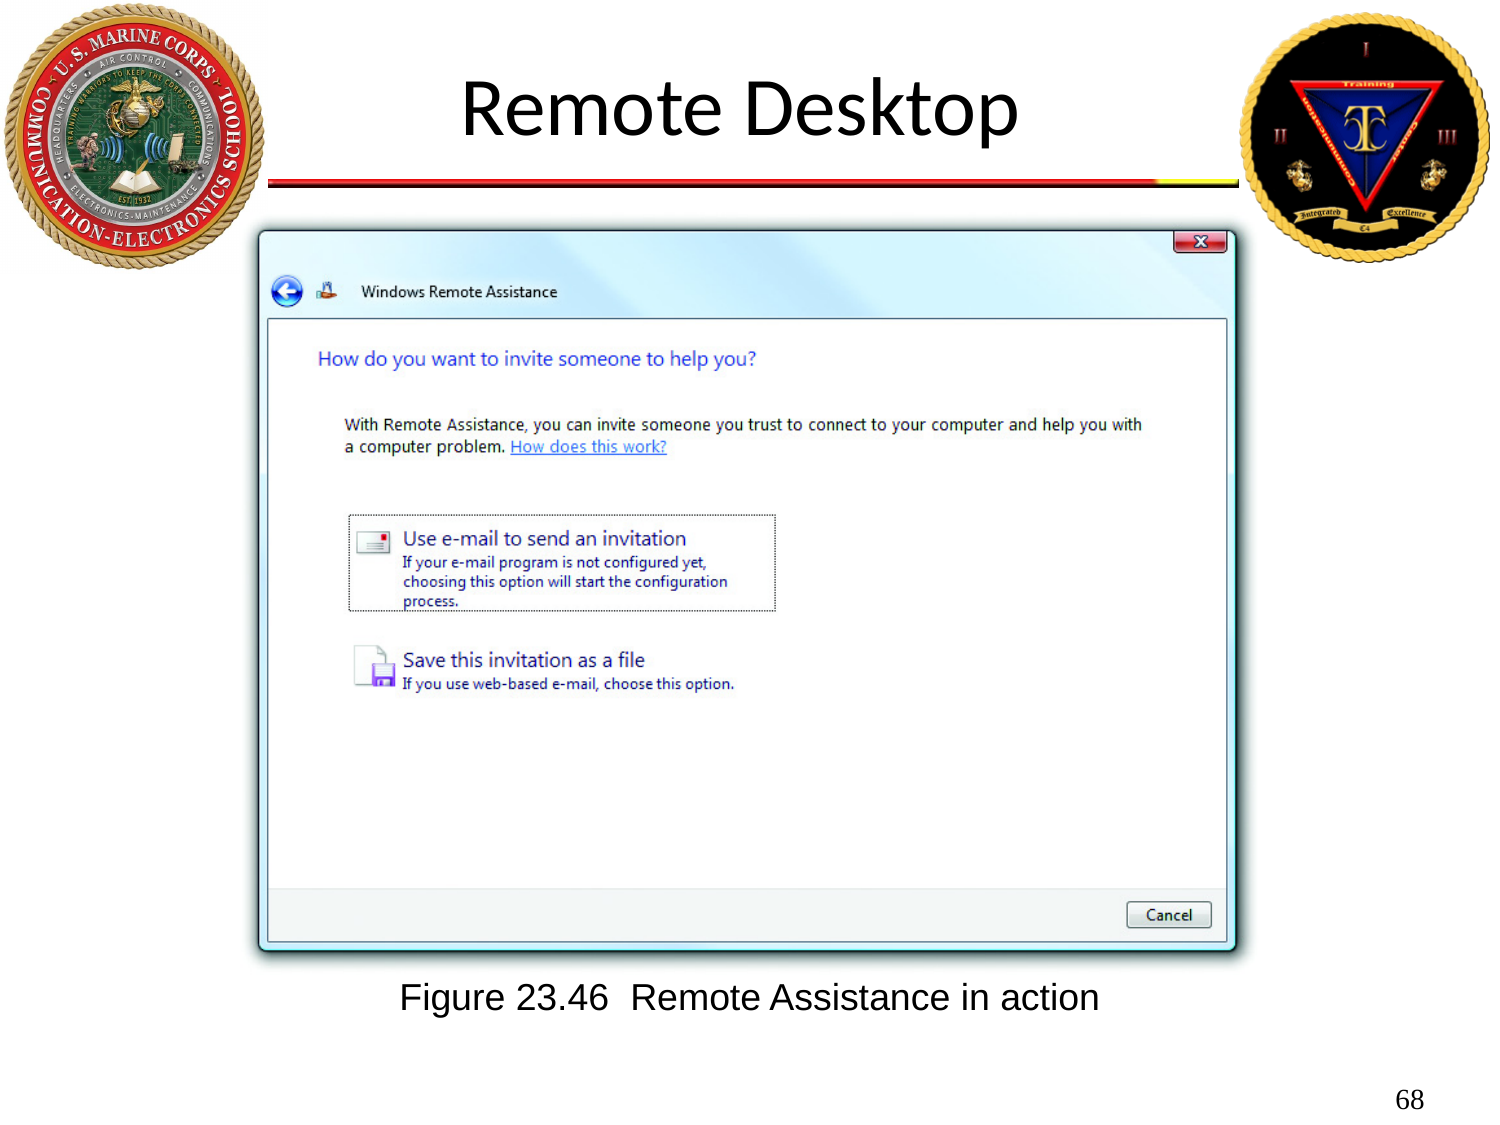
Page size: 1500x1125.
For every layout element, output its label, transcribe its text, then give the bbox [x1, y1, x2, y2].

picture [0, 0, 1490, 976]
title Remote Desktop [75, 45, 1425, 233]
text_box Figure 23.46 Remote Assistance in action [384, 983, 1116, 1026]
